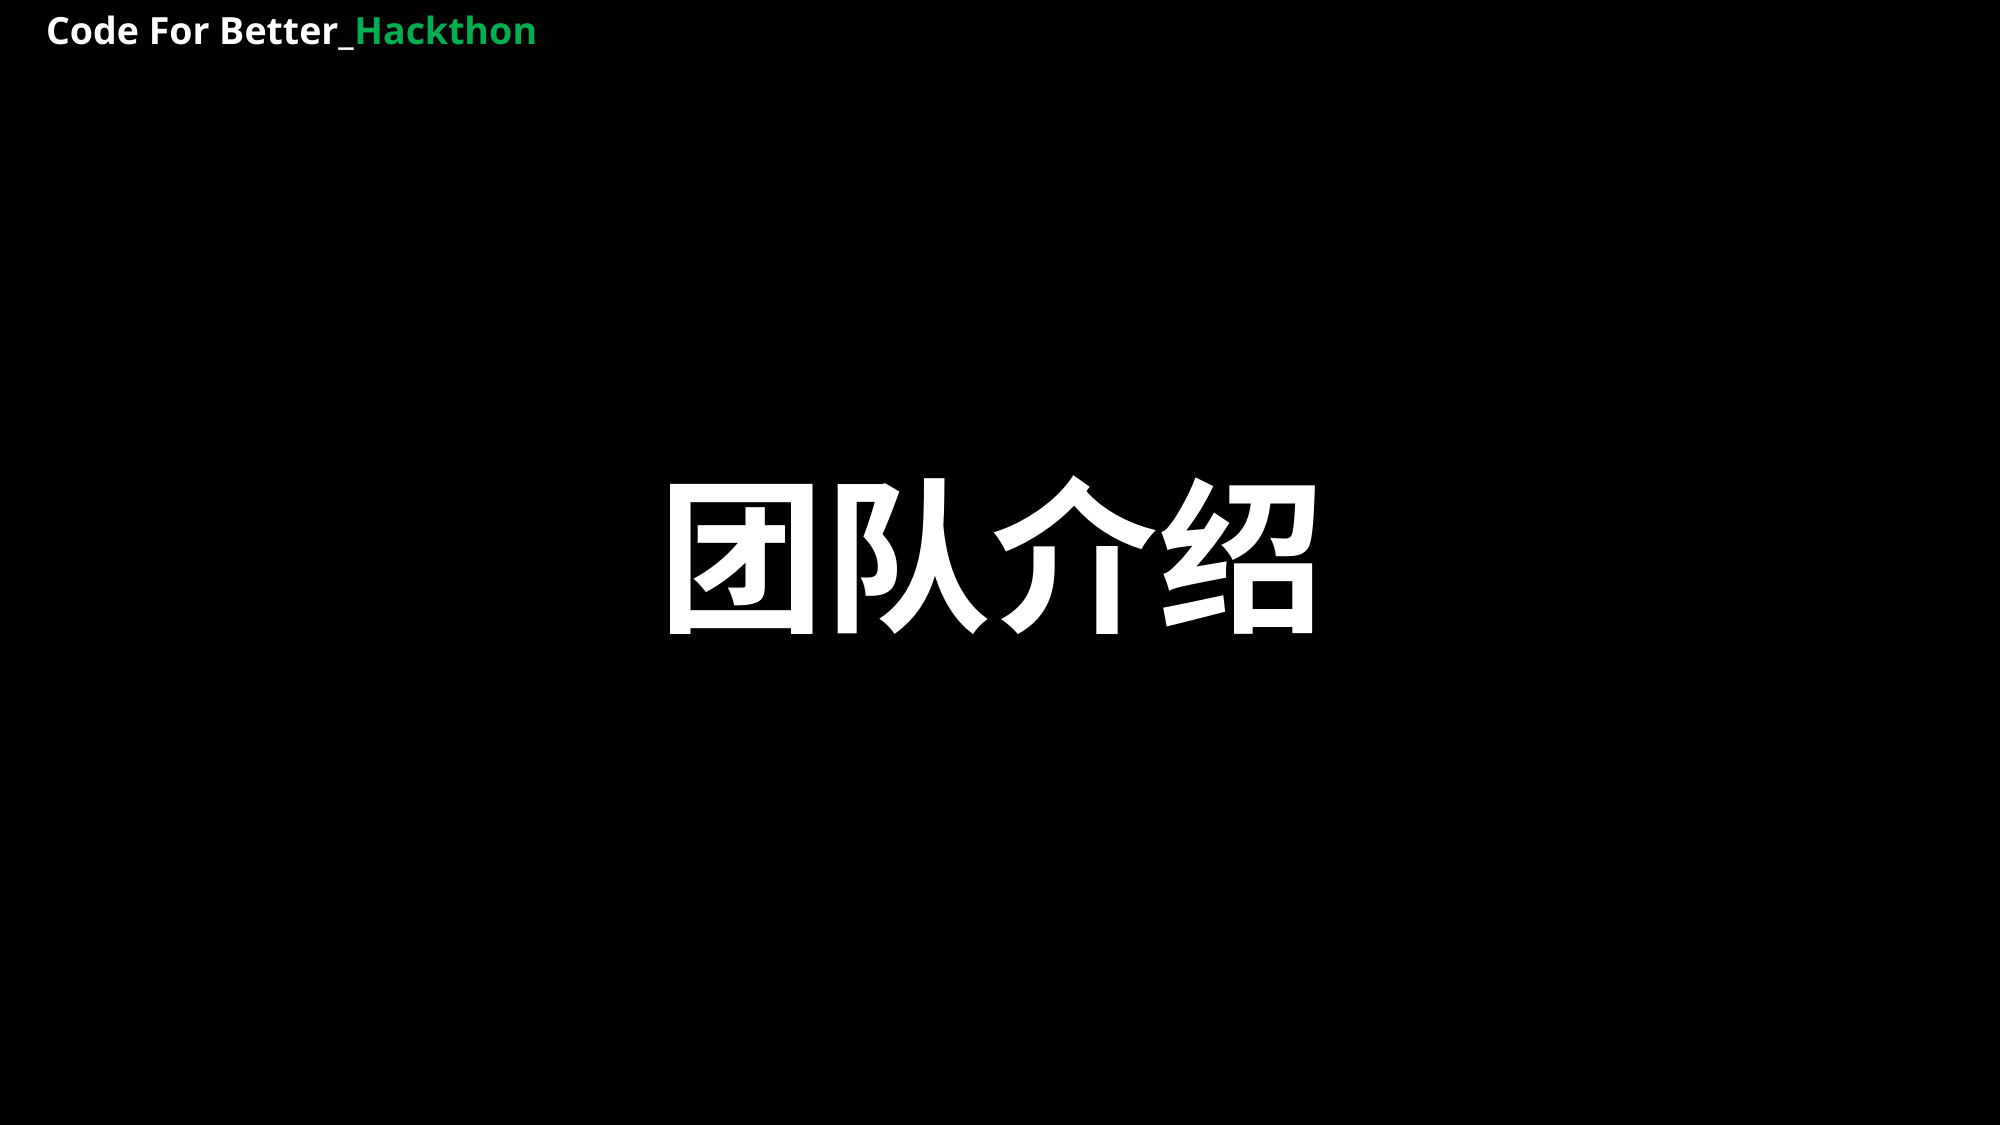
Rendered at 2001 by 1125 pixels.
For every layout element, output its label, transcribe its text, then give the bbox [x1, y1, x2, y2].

text_box Code For Better_Hackthon [0, 0, 584, 60]
text_box 团队介绍 [530, 245, 1453, 661]
